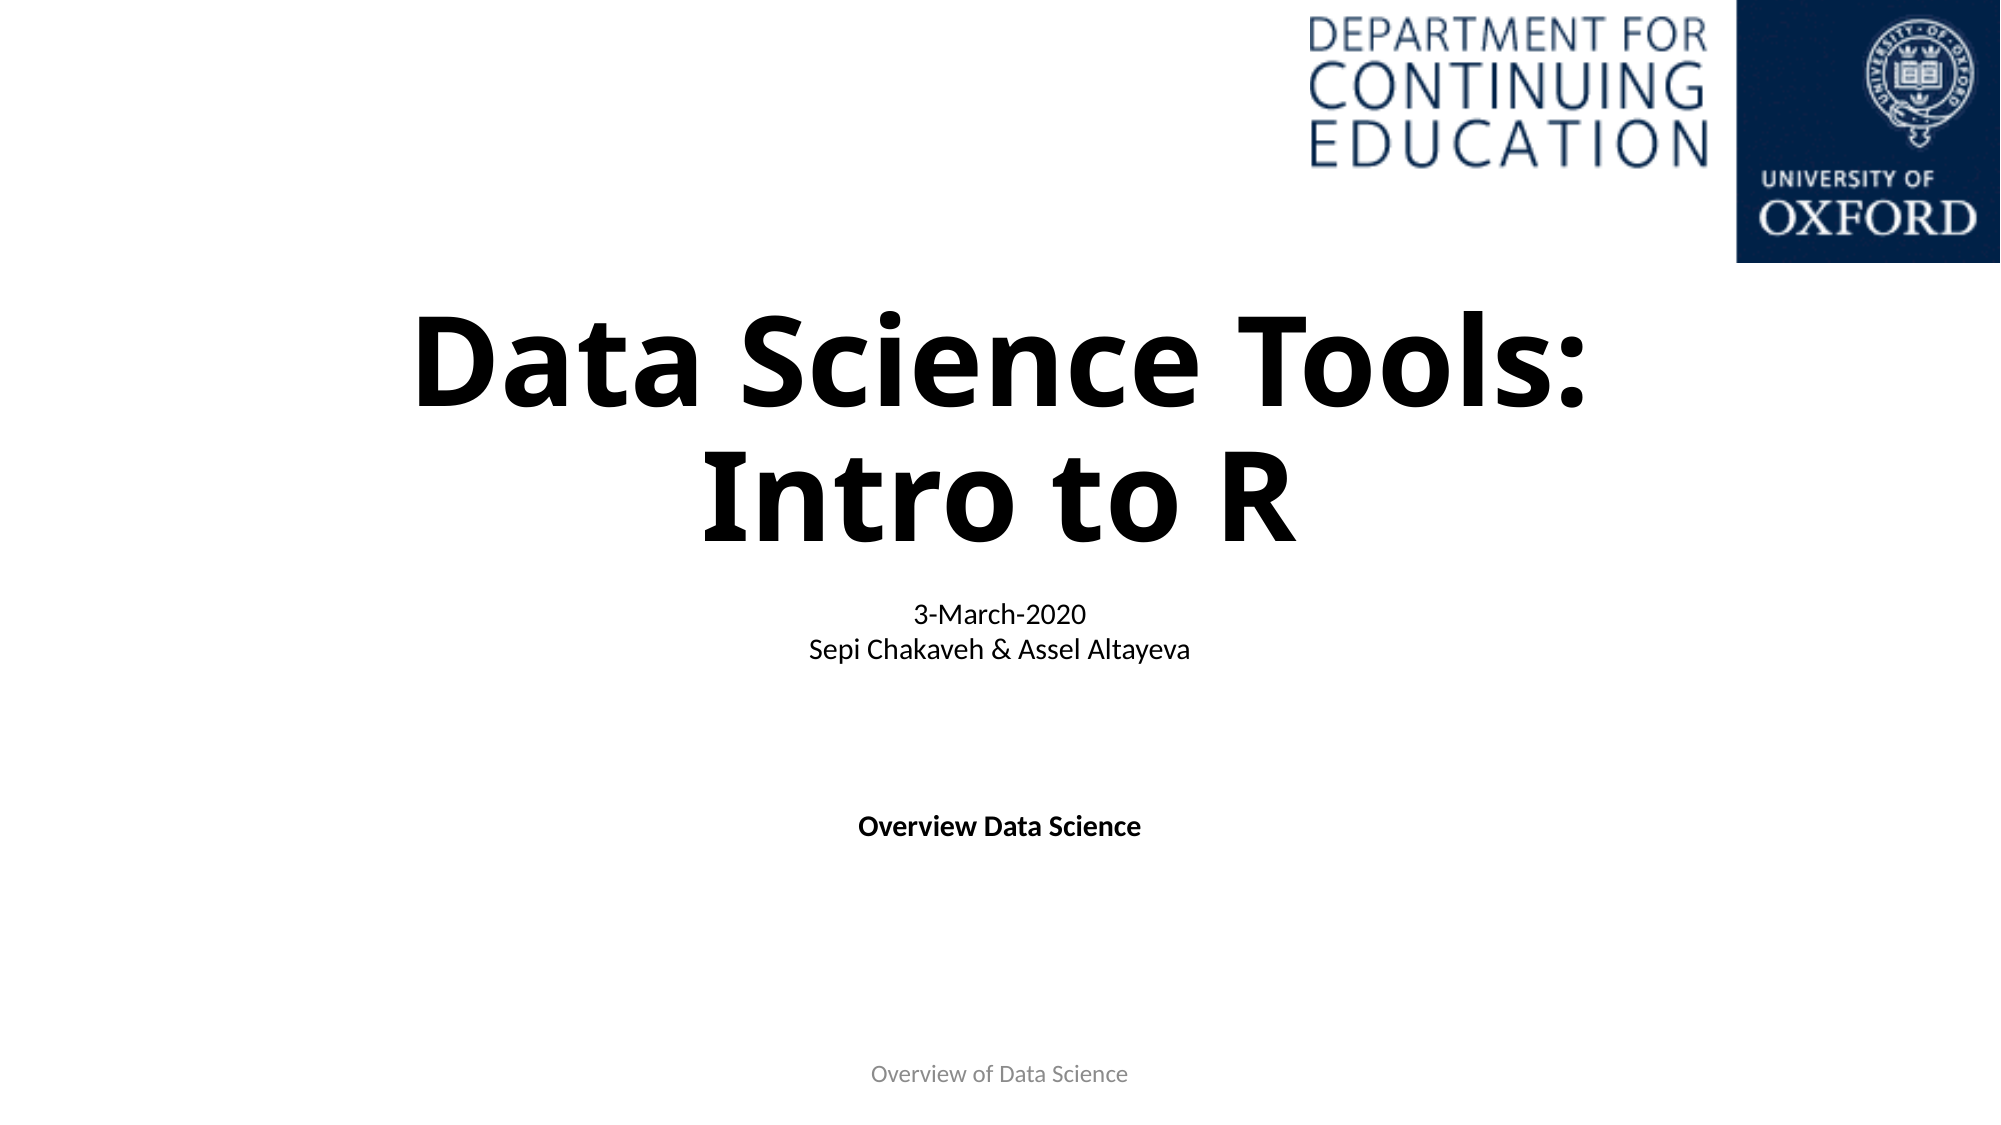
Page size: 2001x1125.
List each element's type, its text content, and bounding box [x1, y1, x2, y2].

title Data Science Tools: Intro to R [249, 184, 1750, 576]
subtitle 3-March-2020 Sepi Chakaveh & Assel Altayeva Overview Data Science [249, 590, 1750, 863]
footer Overview of Data Science [662, 1042, 1338, 1103]
picture [1310, 0, 2000, 263]
